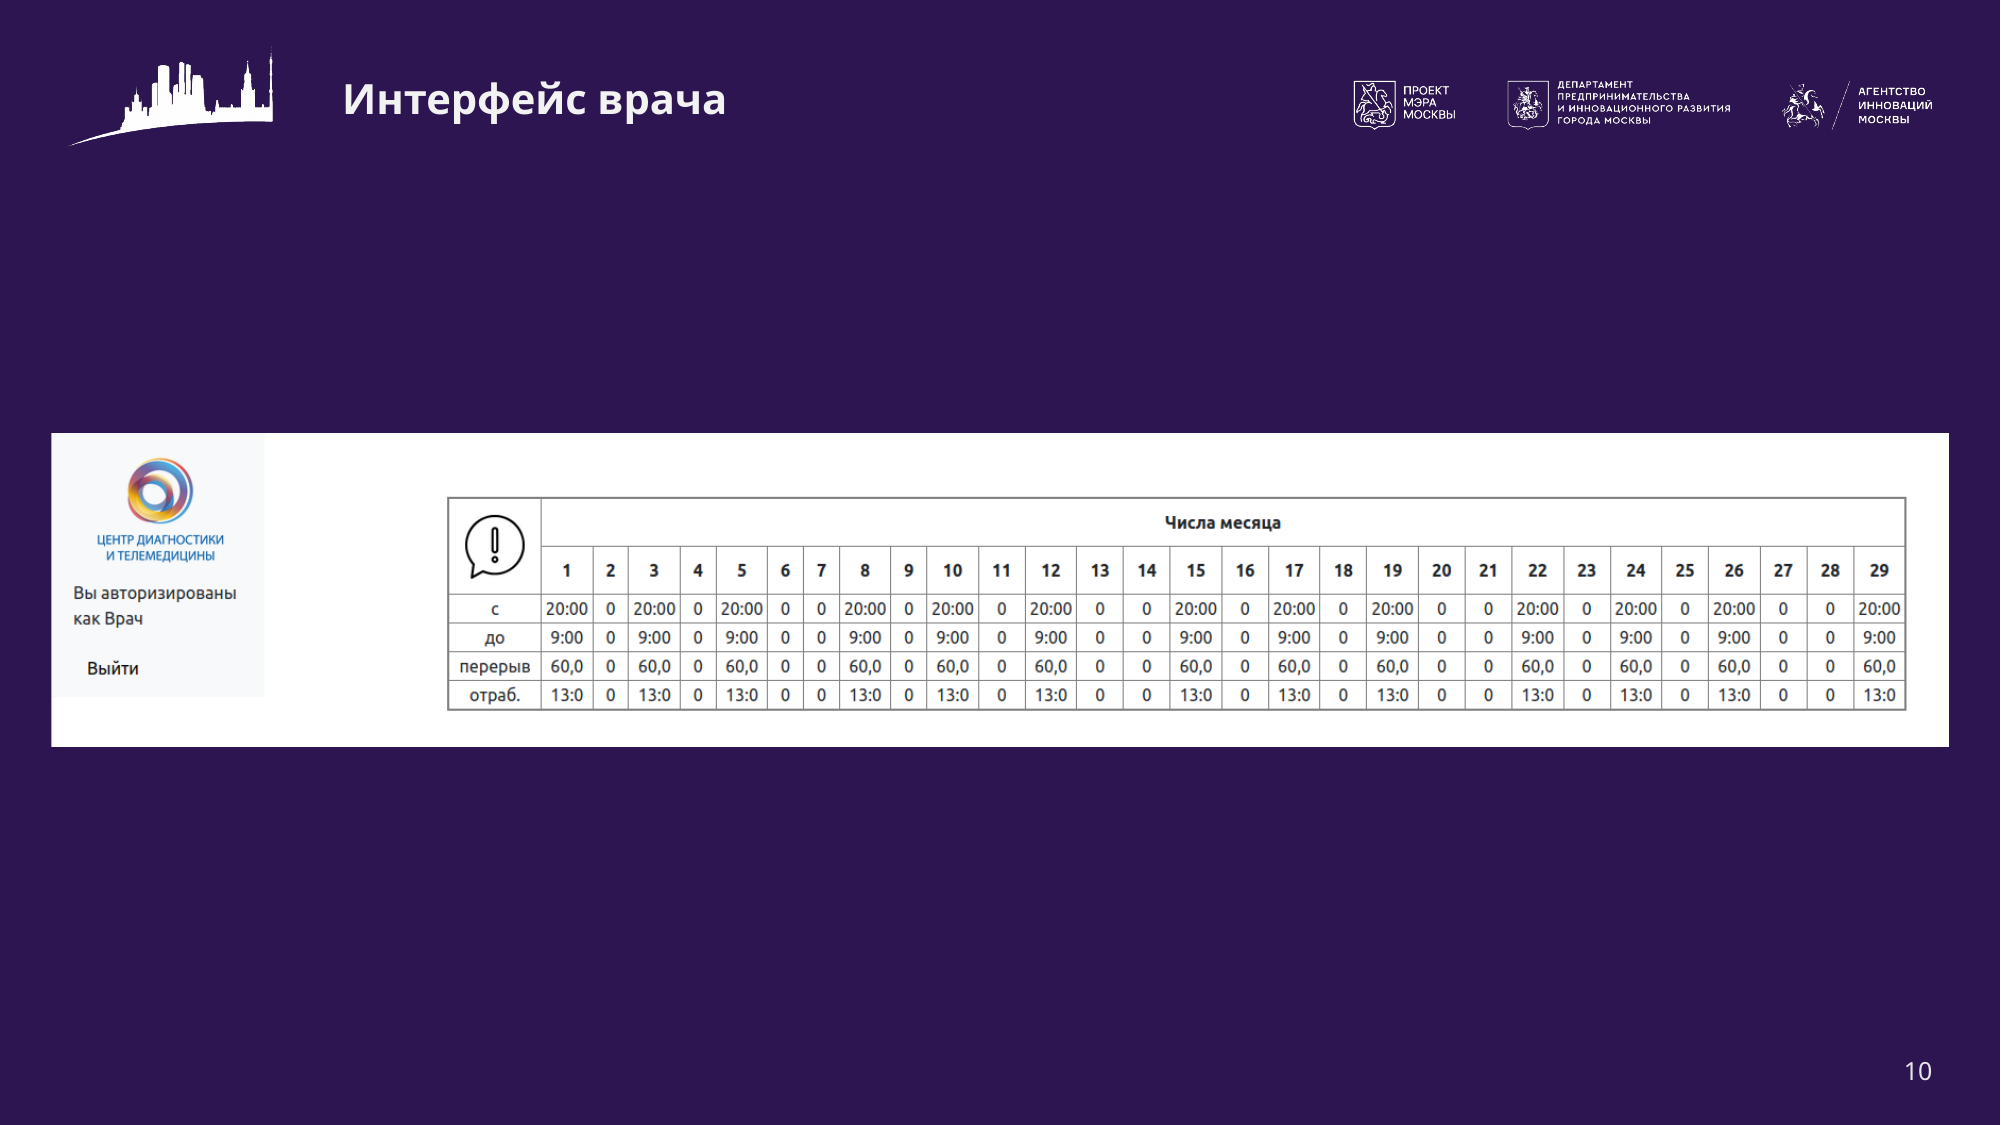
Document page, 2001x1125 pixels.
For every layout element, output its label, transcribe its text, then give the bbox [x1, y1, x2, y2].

slide_number 10 [1872, 1042, 1964, 1103]
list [51, 433, 1949, 747]
picture [66, 43, 273, 147]
title Интерфейс врача [327, 69, 1945, 131]
